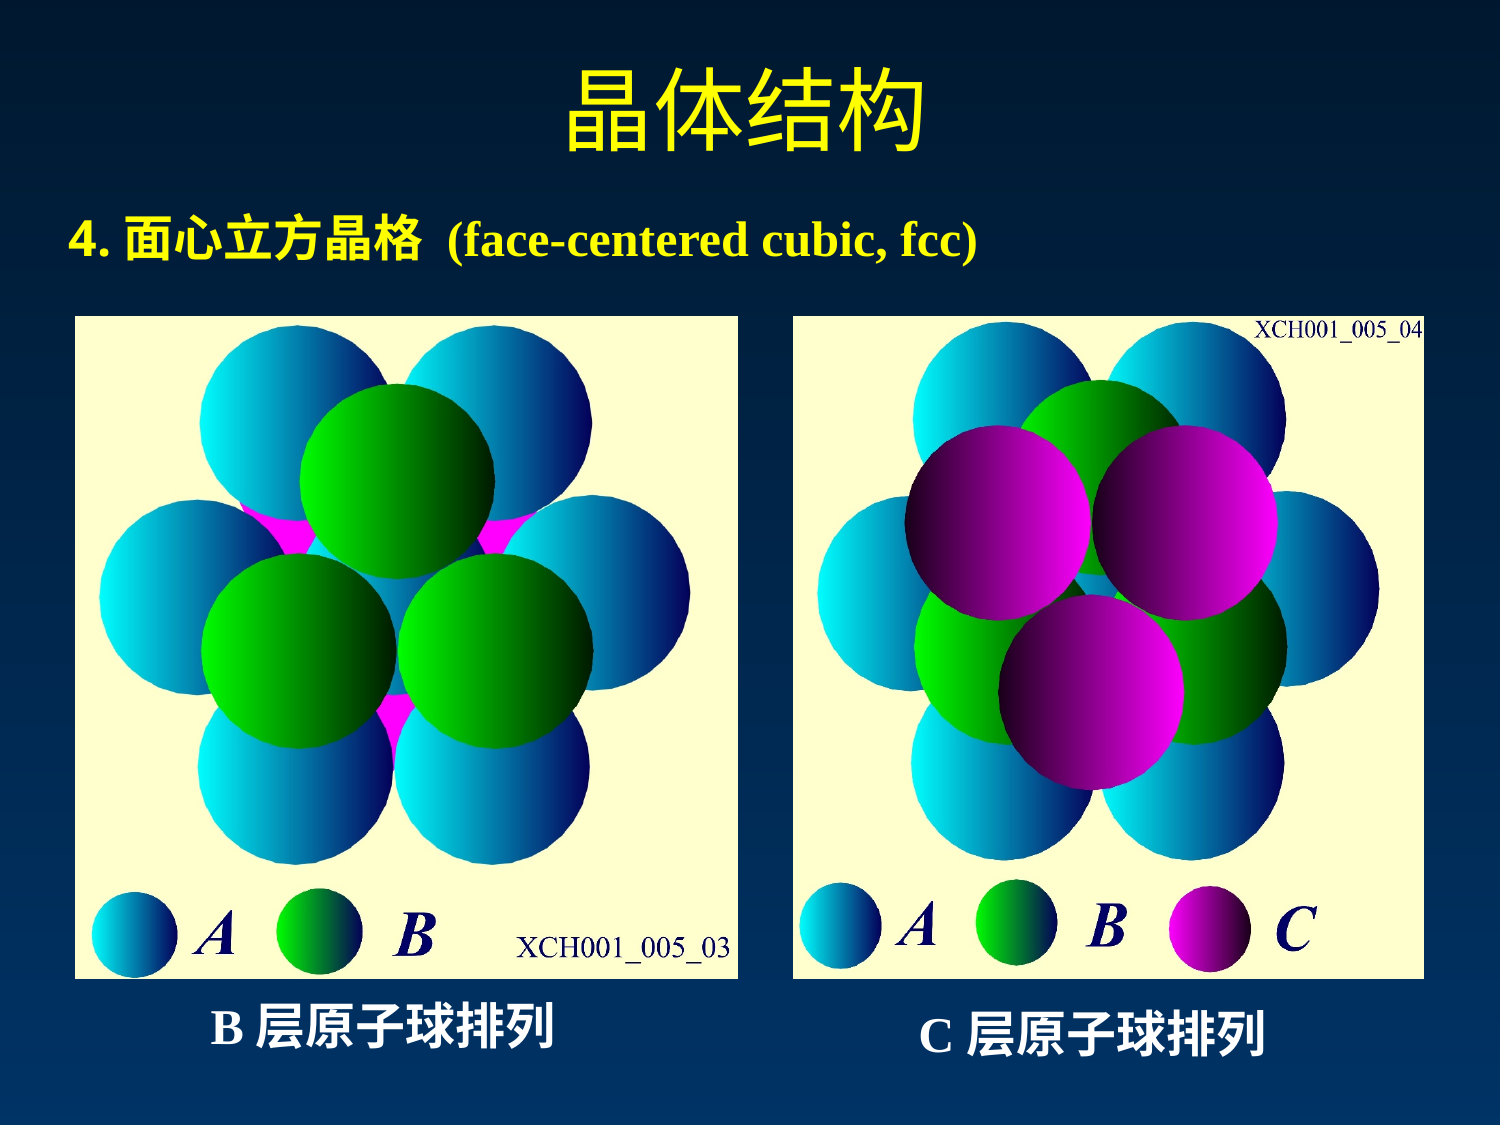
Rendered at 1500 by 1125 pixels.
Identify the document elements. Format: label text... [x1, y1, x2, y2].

picture [74, 316, 738, 980]
title 晶体结构 [70, 45, 1421, 200]
text_box 4.面心立方晶格 (face-centered cubic, fcc) [54, 199, 1371, 274]
picture [792, 316, 1424, 980]
text_box B层原子球排列 [195, 987, 609, 1063]
text_box C层原子球排列 [903, 994, 1317, 1070]
